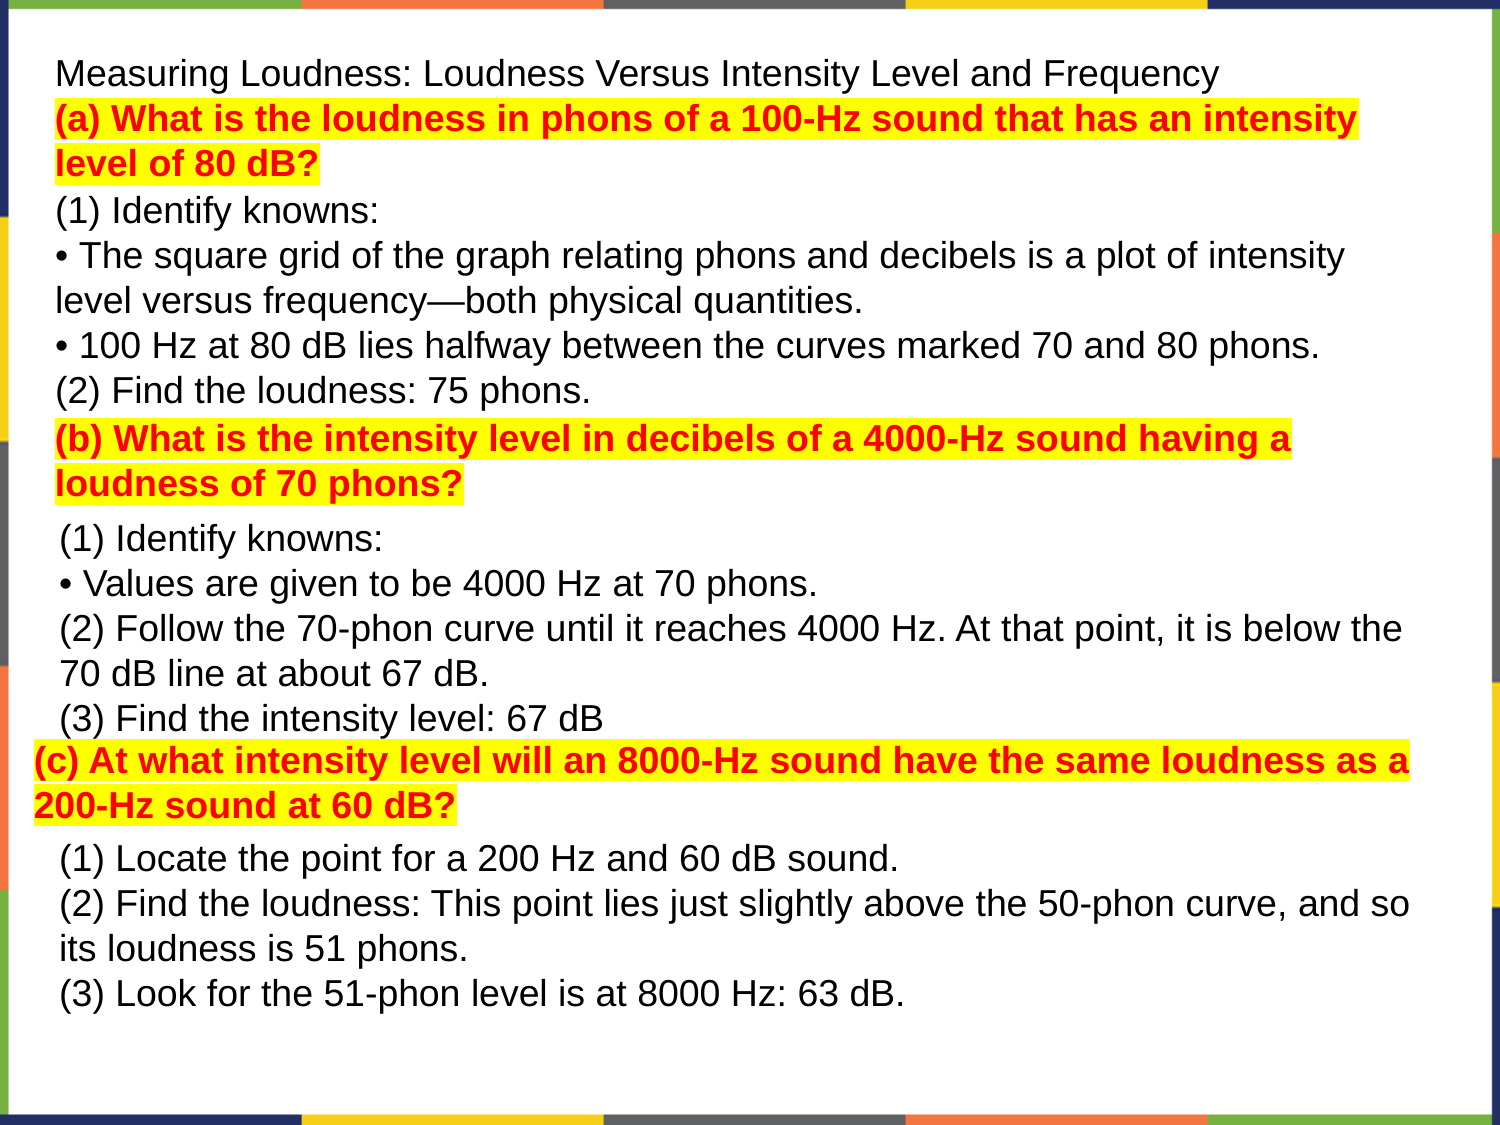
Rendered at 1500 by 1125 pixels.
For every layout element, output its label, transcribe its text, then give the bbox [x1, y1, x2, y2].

text_box (b) What is the intensity level in decibels of a 4000-Hz sound having a loudness of 70 phons? [40, 407, 1452, 512]
text_box Measuring Loudness: Loudness Versus Intensity Level and Frequency (a) What is the loudness in phons of a 100-Hz sound that has an intensity level of 80 dB? [40, 42, 1452, 192]
text_box (1) Identify knowns: • Values are given to be 4000 Hz at 70 phons. (2) Follow the 70-phon curve until it reaches 4000 Hz. At that point, it is below the 70 dB line at about 67 dB. (3) Find the intensity level: 67 dB [44, 506, 1456, 747]
text_box (c) At what intensity level will an 8000-Hz sound have the same loudness as a 200-Hz sound at 60 dB? [18, 728, 1431, 834]
picture [0, 0, 1500, 1125]
text_box (1) Identify knowns: • The square grid of the graph relating phons and decibels is a plot of intensity level versus frequency—both physical quantities. • 100 Hz at 80 dB lies halfway between the curves marked 70 and 80 phons. (2) Find the loudness: 75 phons. [40, 178, 1409, 407]
text_box (1) Locate the point for a 200 Hz and 60 dB sound. (2) Find the loudness: This point lies just slightly above the 50-phon curve, and so its loudness is 51 phons. (3) Look for the 51-phon level is at 8000 Hz: 63 dB. [44, 826, 1460, 1022]
